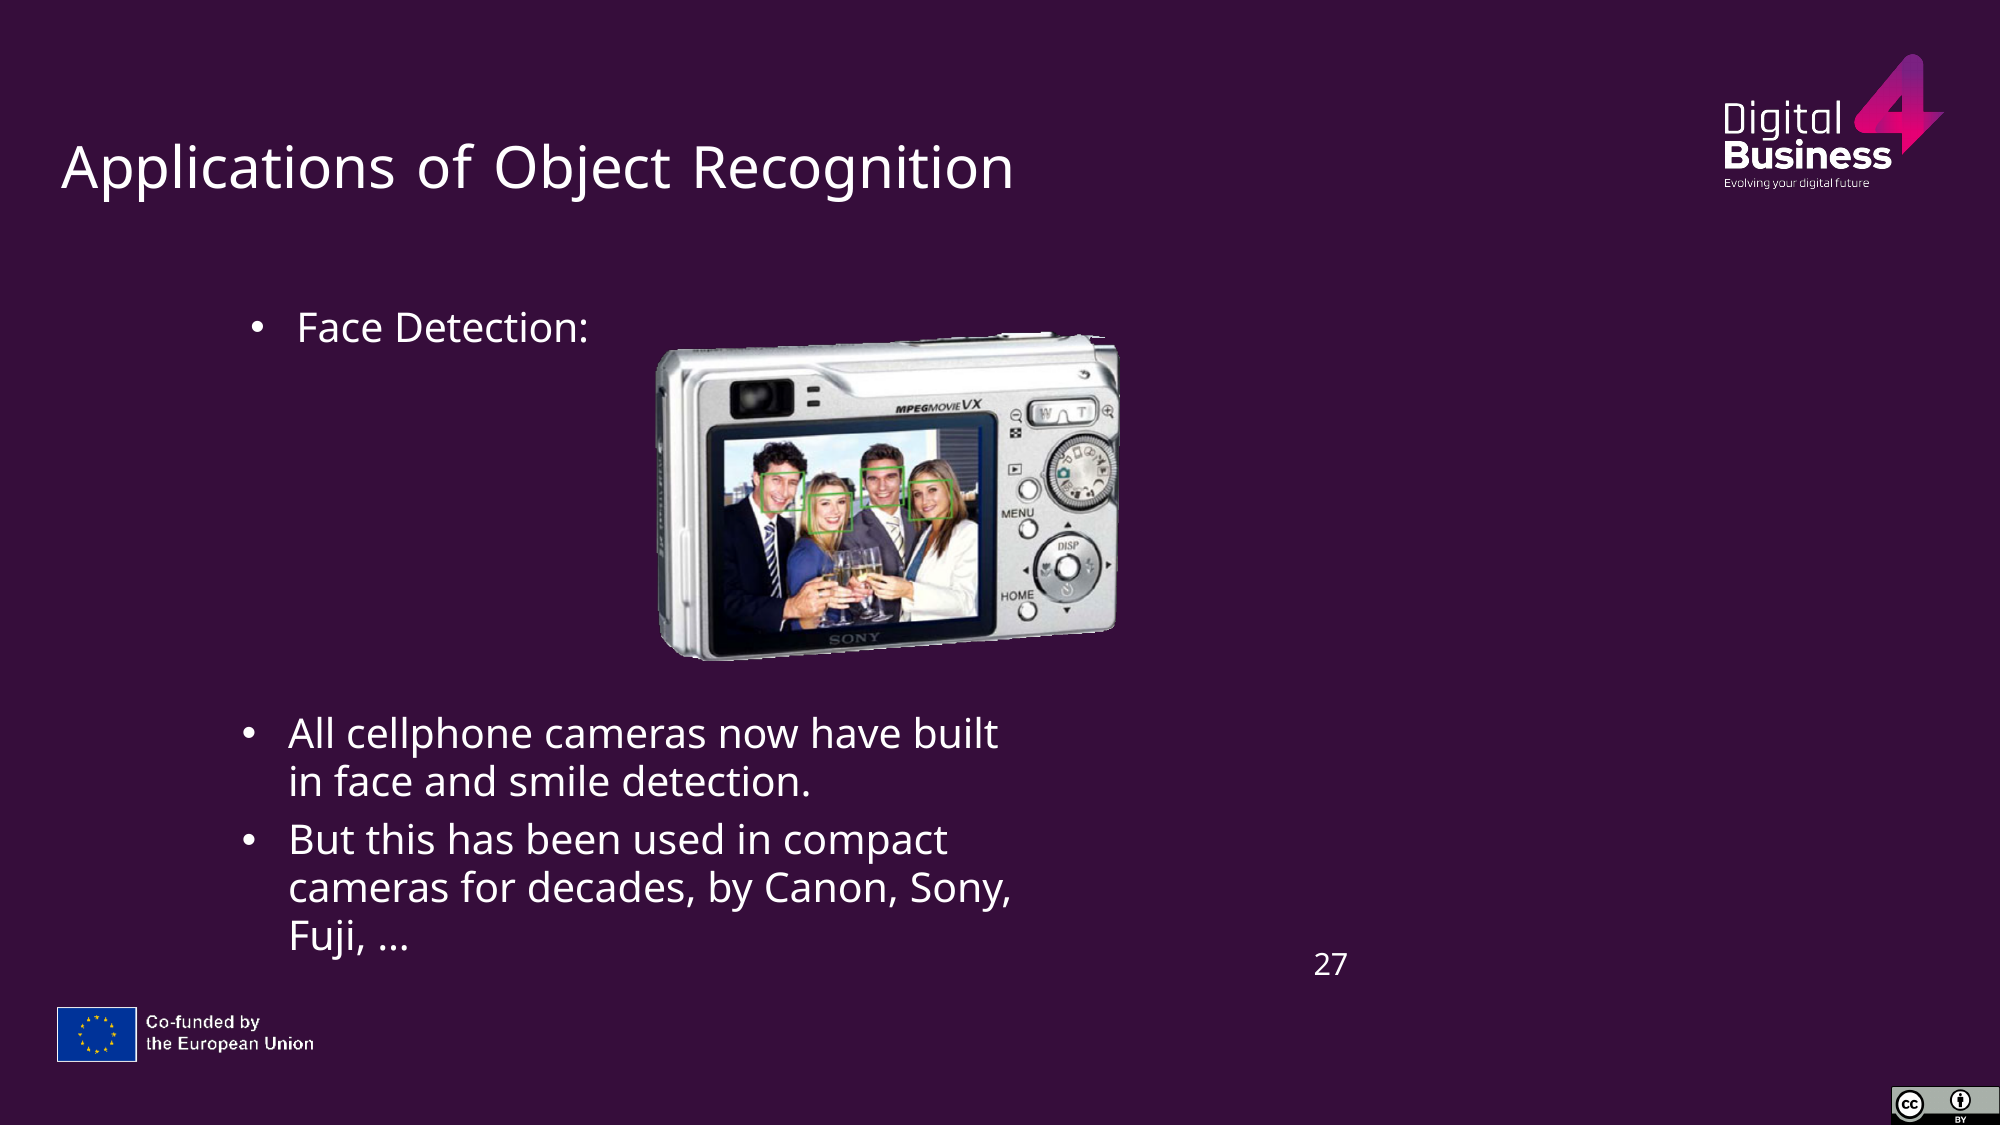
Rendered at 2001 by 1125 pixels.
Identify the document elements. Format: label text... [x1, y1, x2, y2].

title Applications of Object Recognition [59, 59, 1863, 278]
picture [654, 329, 1120, 661]
picture [1891, 1086, 2000, 1125]
text_box Face Detection: [248, 299, 595, 351]
text_box All cellphone cameras now have built in face and smile detection. But this has been used in compact cameras for decades, by Canon, Sony, Fuji, … [240, 703, 1094, 959]
text_box 27 [1308, 958, 1682, 987]
picture [1725, 54, 1945, 189]
picture [54, 1004, 324, 1065]
